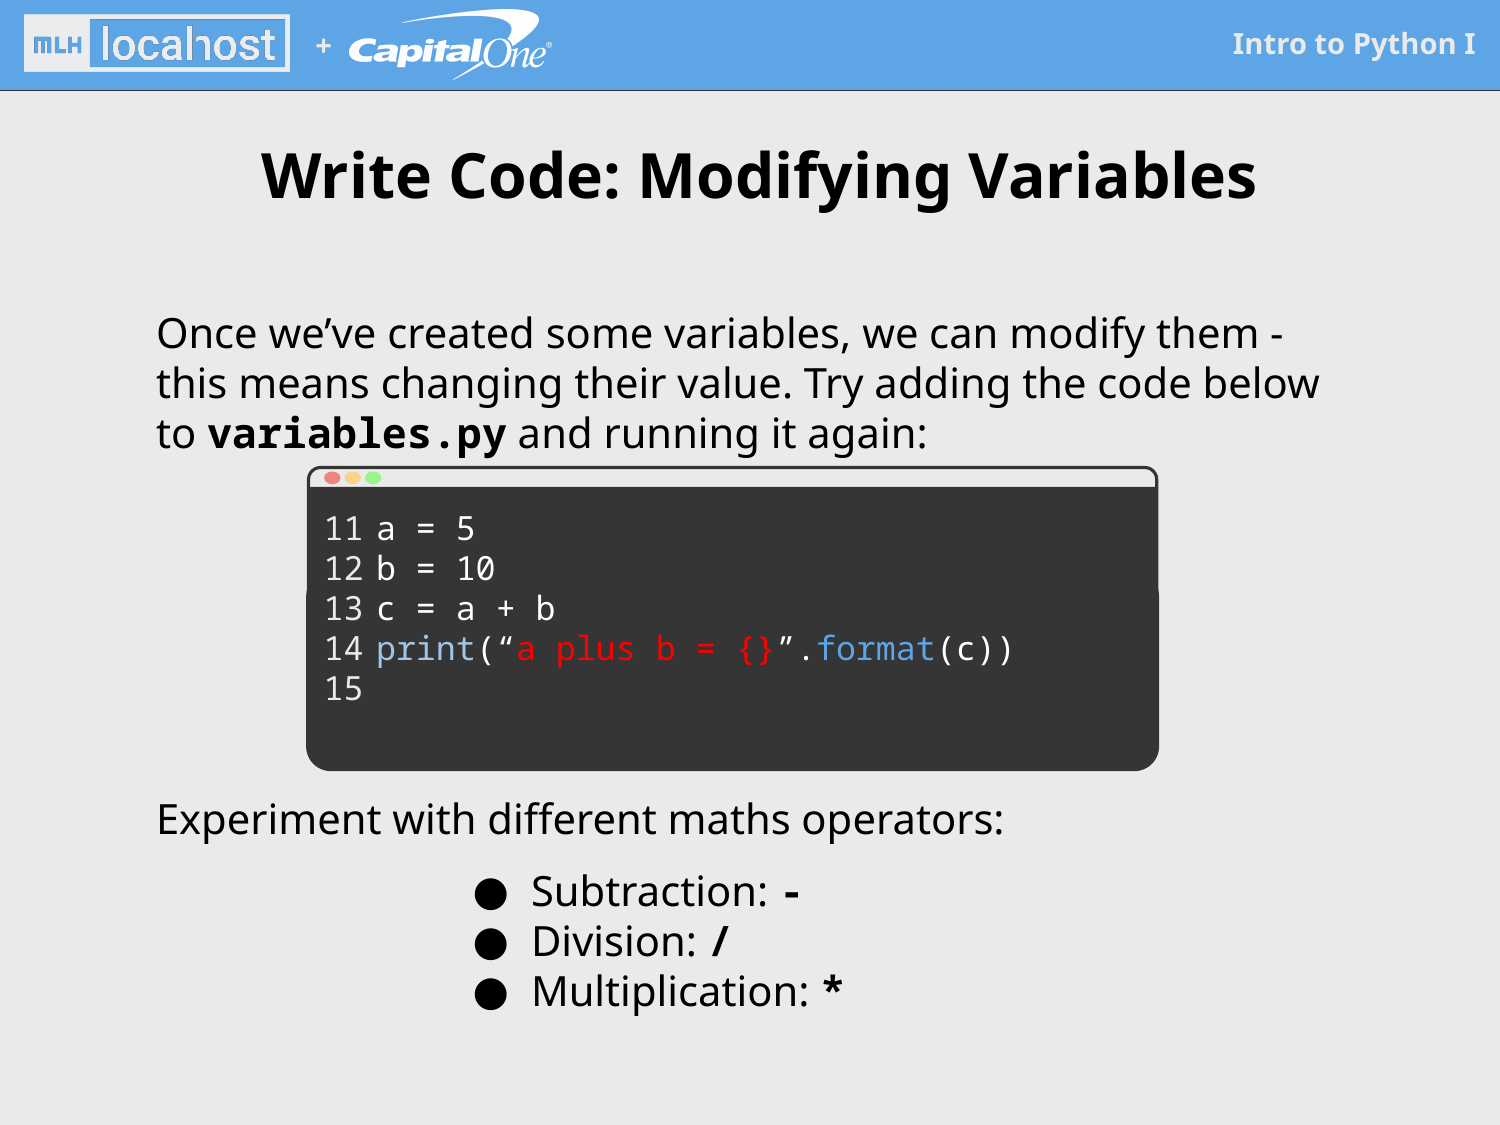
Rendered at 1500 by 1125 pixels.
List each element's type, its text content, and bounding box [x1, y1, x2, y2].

title Write Code: Modifying Variables [36, 106, 1484, 242]
picture [349, 9, 552, 80]
picture [24, 14, 290, 72]
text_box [308, 467, 1210, 776]
text_box Once we’ve created some variables, we can modify them - this means changing their value. Try adding the code below to variables.py and running it again: [141, 366, 1377, 468]
text_box Experiment with different maths operators: Subtraction: - Division: / Multiplication: * [141, 847, 1377, 1032]
